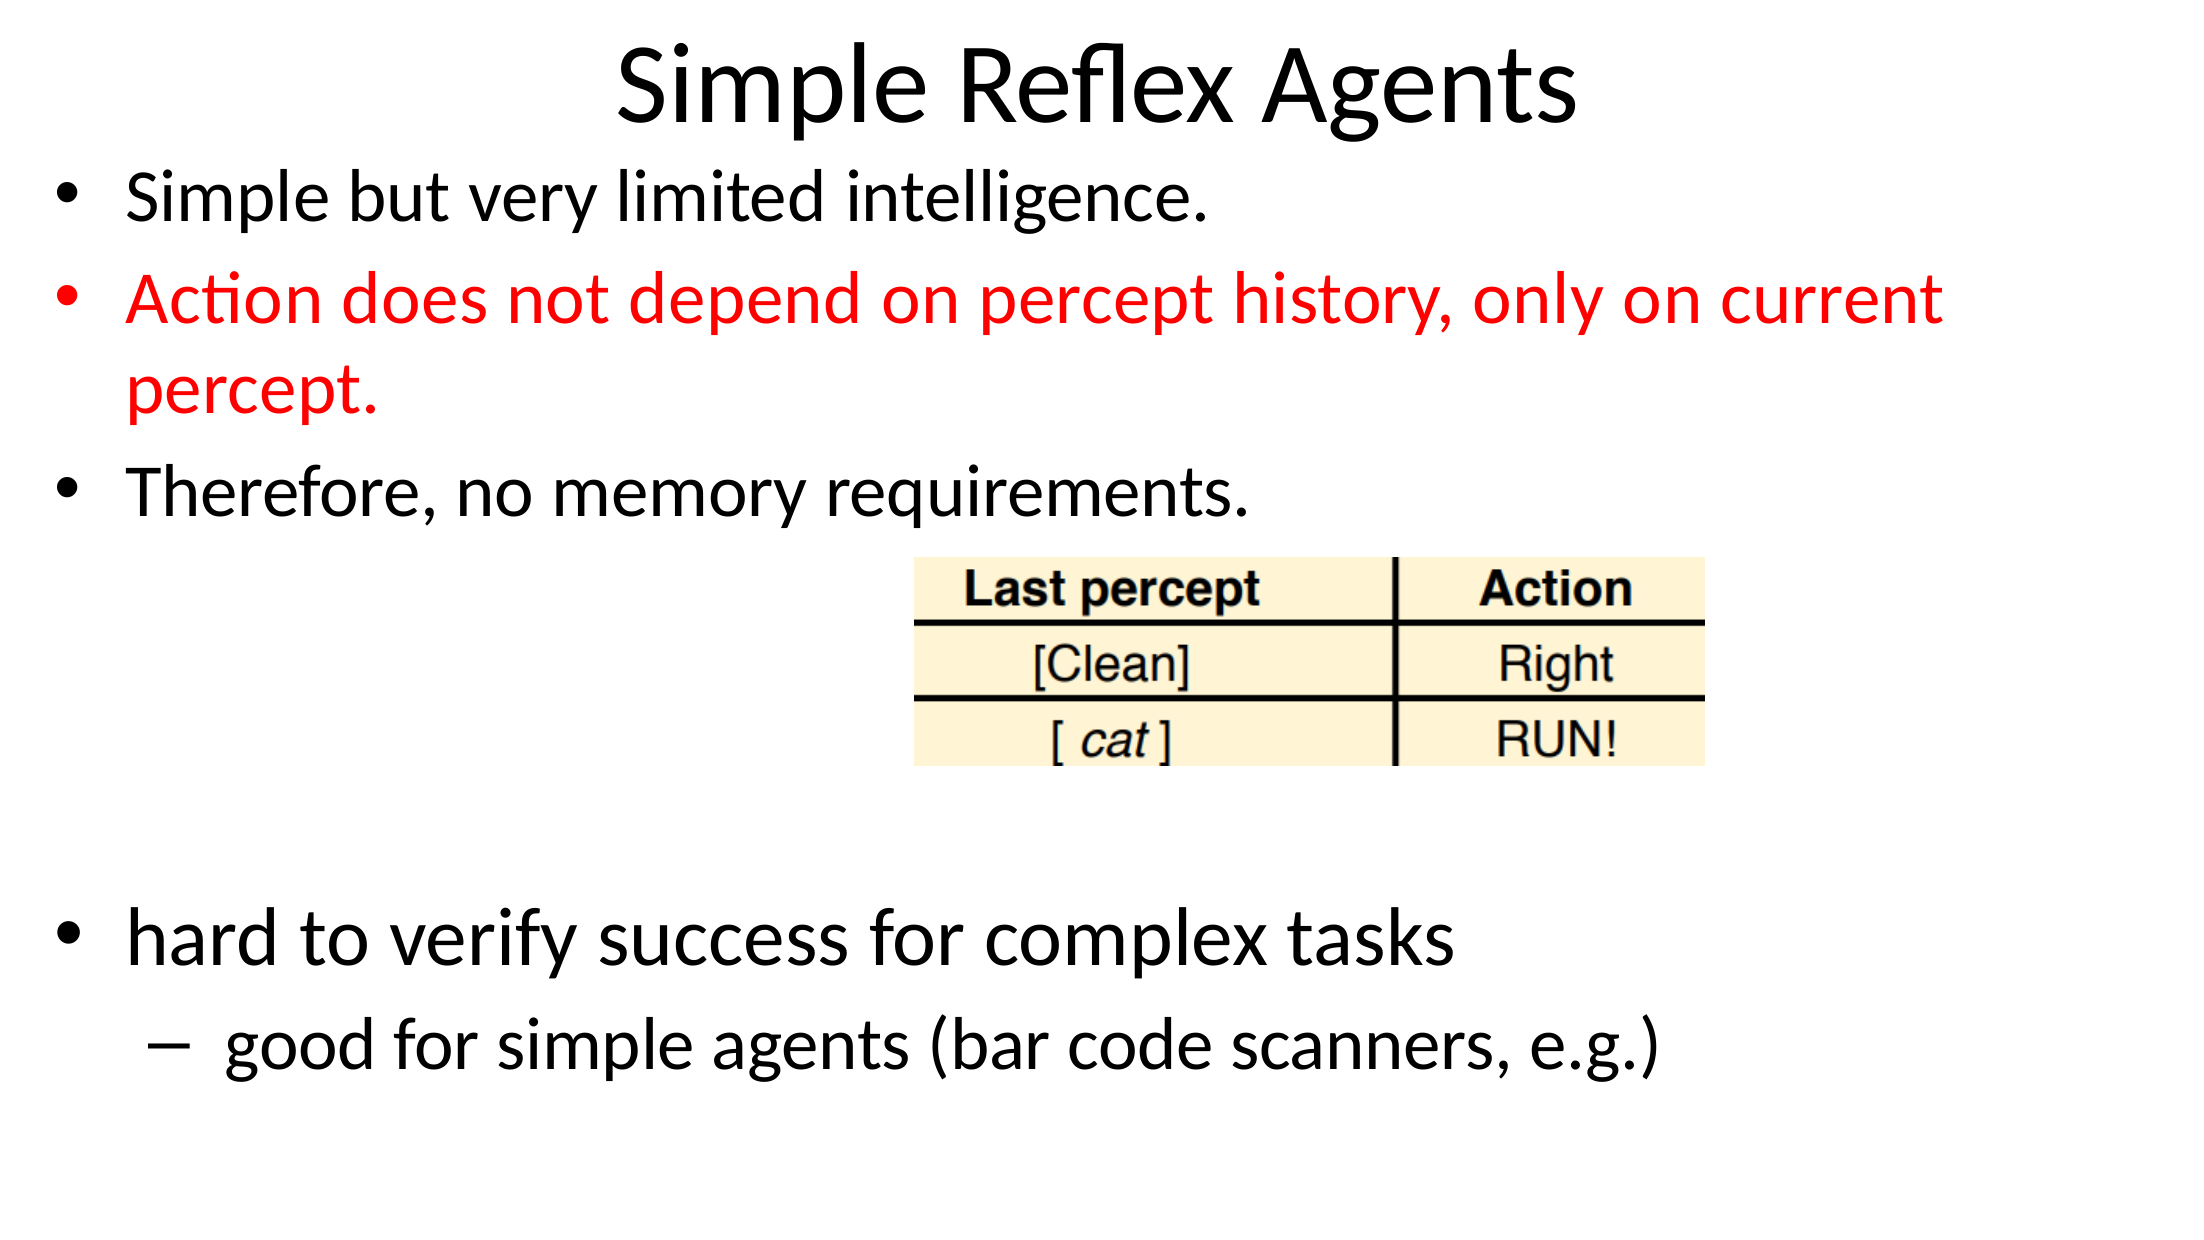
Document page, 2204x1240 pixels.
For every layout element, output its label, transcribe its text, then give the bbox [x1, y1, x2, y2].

picture [914, 557, 1706, 766]
text_box Simple but very limited intelligence. Action does not depend on percept history, only on current percept. Therefore, no memory requirements. hard to verify success for complex tasks good for simple agents (bar code scanners, e.g.) [51, 146, 2102, 1085]
title Simple Reflex Agents [613, 7, 1665, 146]
